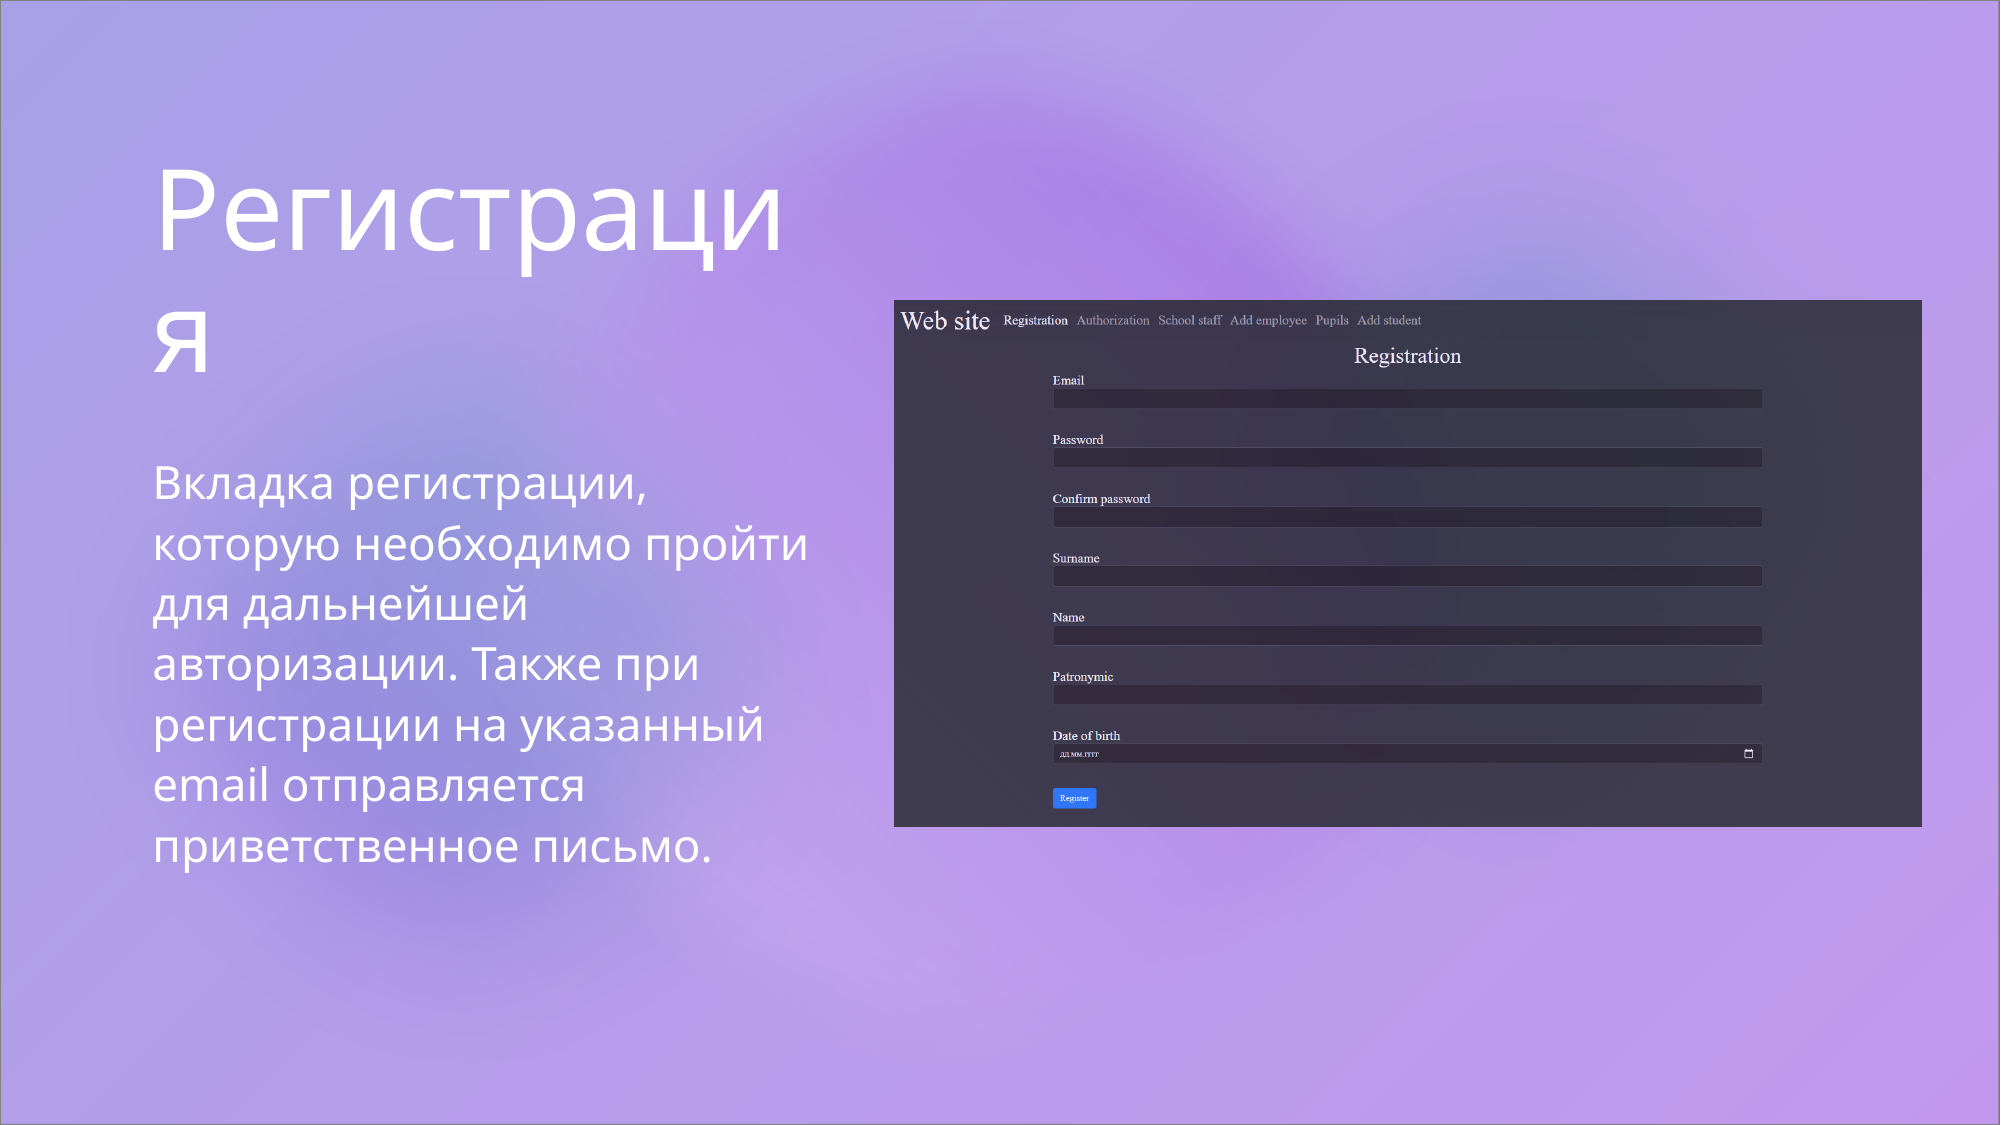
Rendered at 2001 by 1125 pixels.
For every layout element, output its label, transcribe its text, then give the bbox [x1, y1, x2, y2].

text_box [1348, 827, 1358, 833]
text_box [293, 92, 1346, 1034]
list Вкладка регистрации, которую необходимо пройти для дальнейшей авторизации. Также при регистрации на указанный email отправляется приветственное письмо. [137, 440, 834, 895]
text_box [0, 0, 2000, 1125]
title Регистрация [137, 12, 834, 404]
picture [894, 300, 1922, 827]
